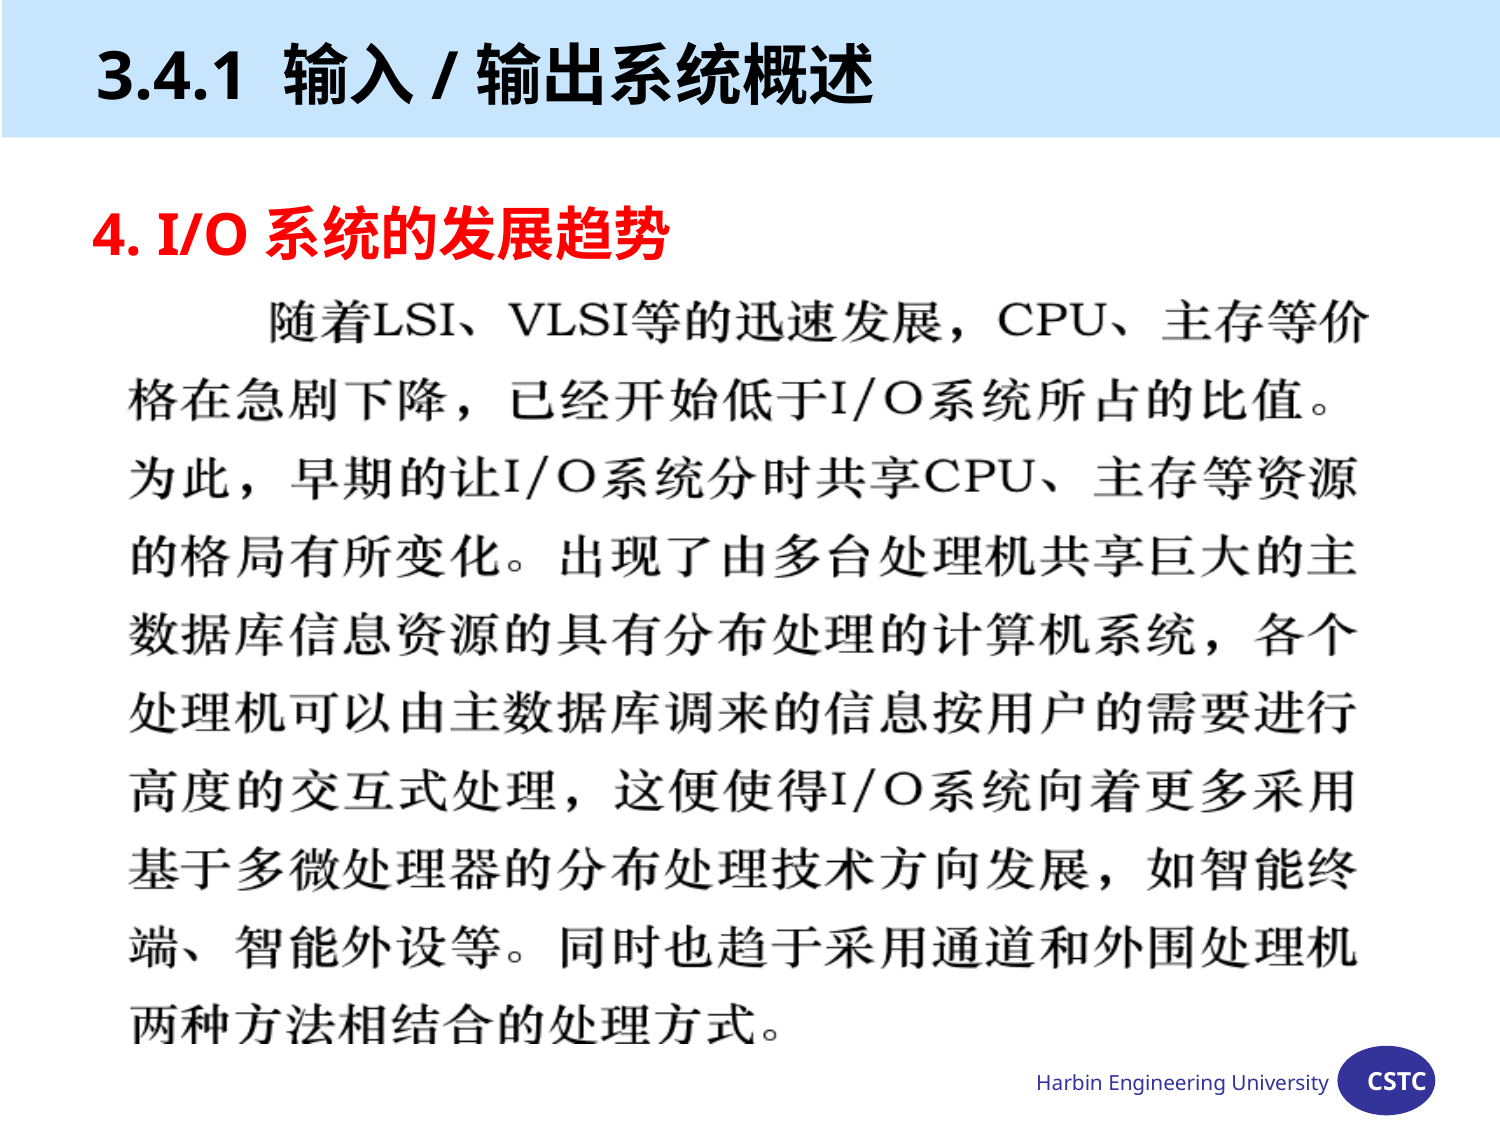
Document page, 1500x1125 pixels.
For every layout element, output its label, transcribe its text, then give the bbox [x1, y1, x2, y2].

footer Harbin Engineering University [693, 1062, 1344, 1113]
title 3.4.1 输入/输出系统概述 [80, 45, 1369, 100]
list 4. I/O系统的发展趋势 [76, 189, 1428, 981]
picture [117, 298, 1369, 1044]
